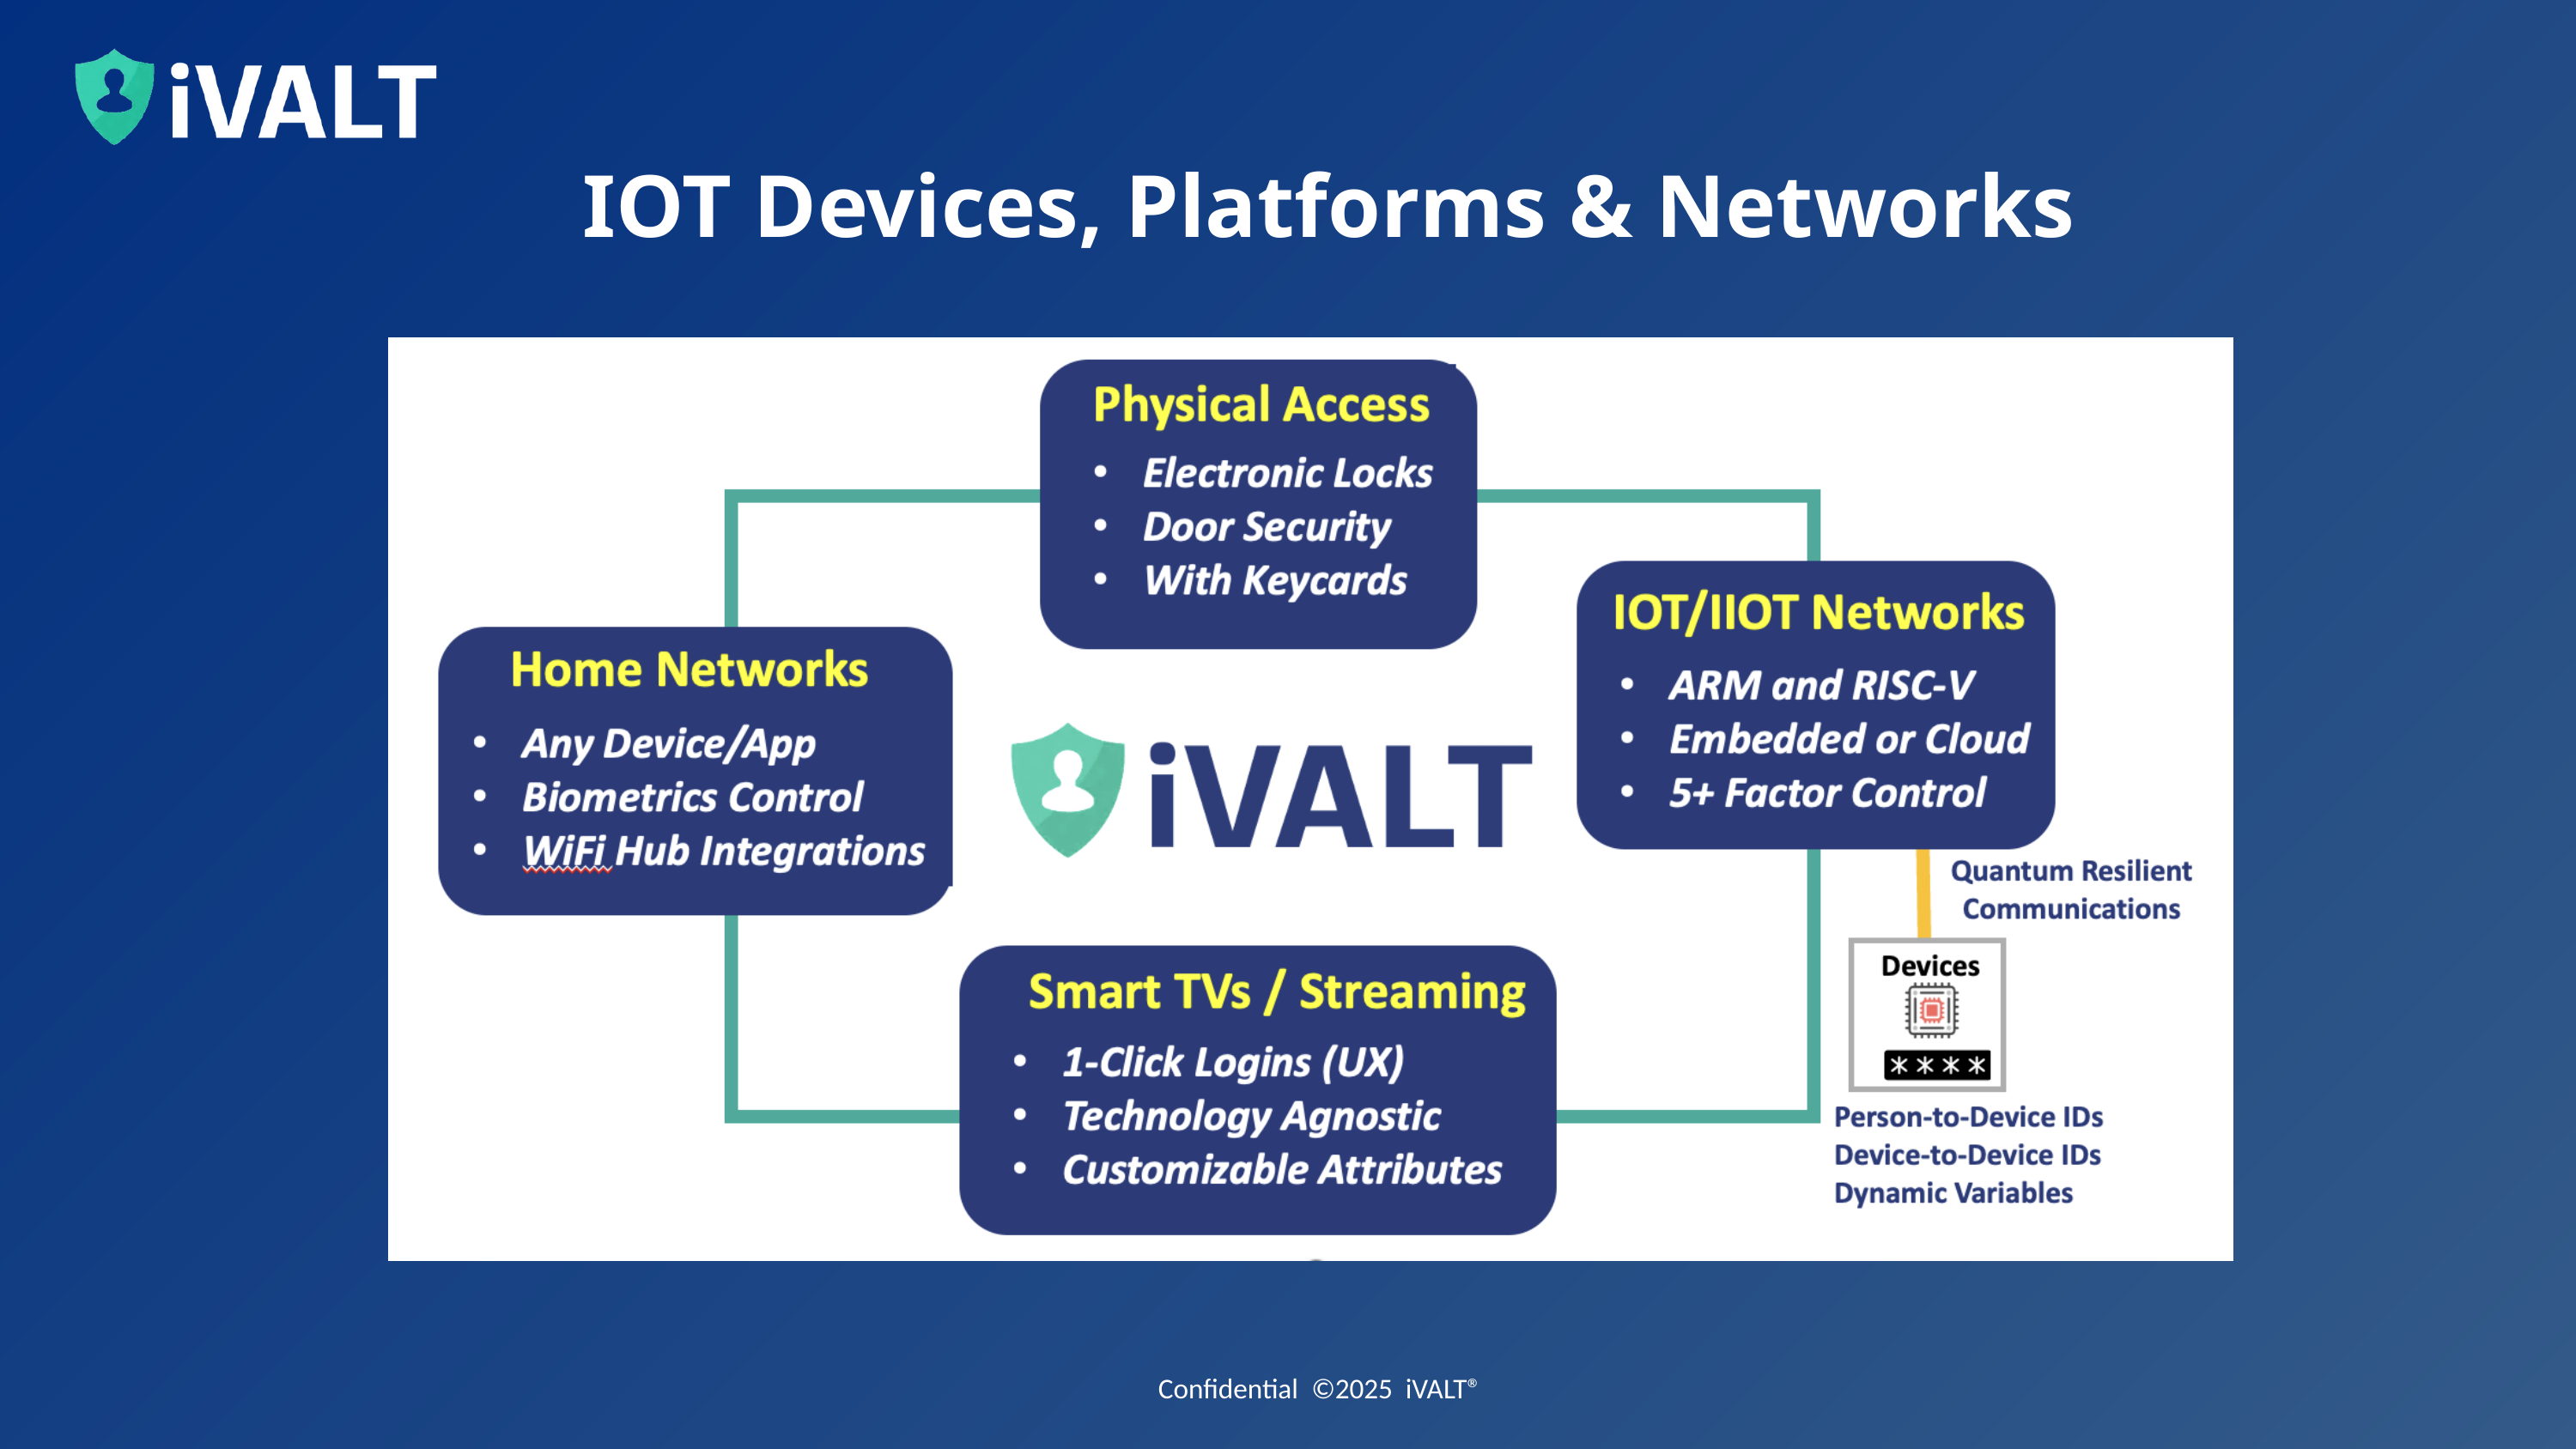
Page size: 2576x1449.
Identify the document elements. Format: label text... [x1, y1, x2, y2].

text_box Confidential ©2025 iVALT® [1036, 1363, 1604, 1411]
text_box [64, 48, 451, 145]
picture [388, 336, 2234, 1261]
text_box IOT Devices, Platforms & Networks [386, 144, 2274, 261]
